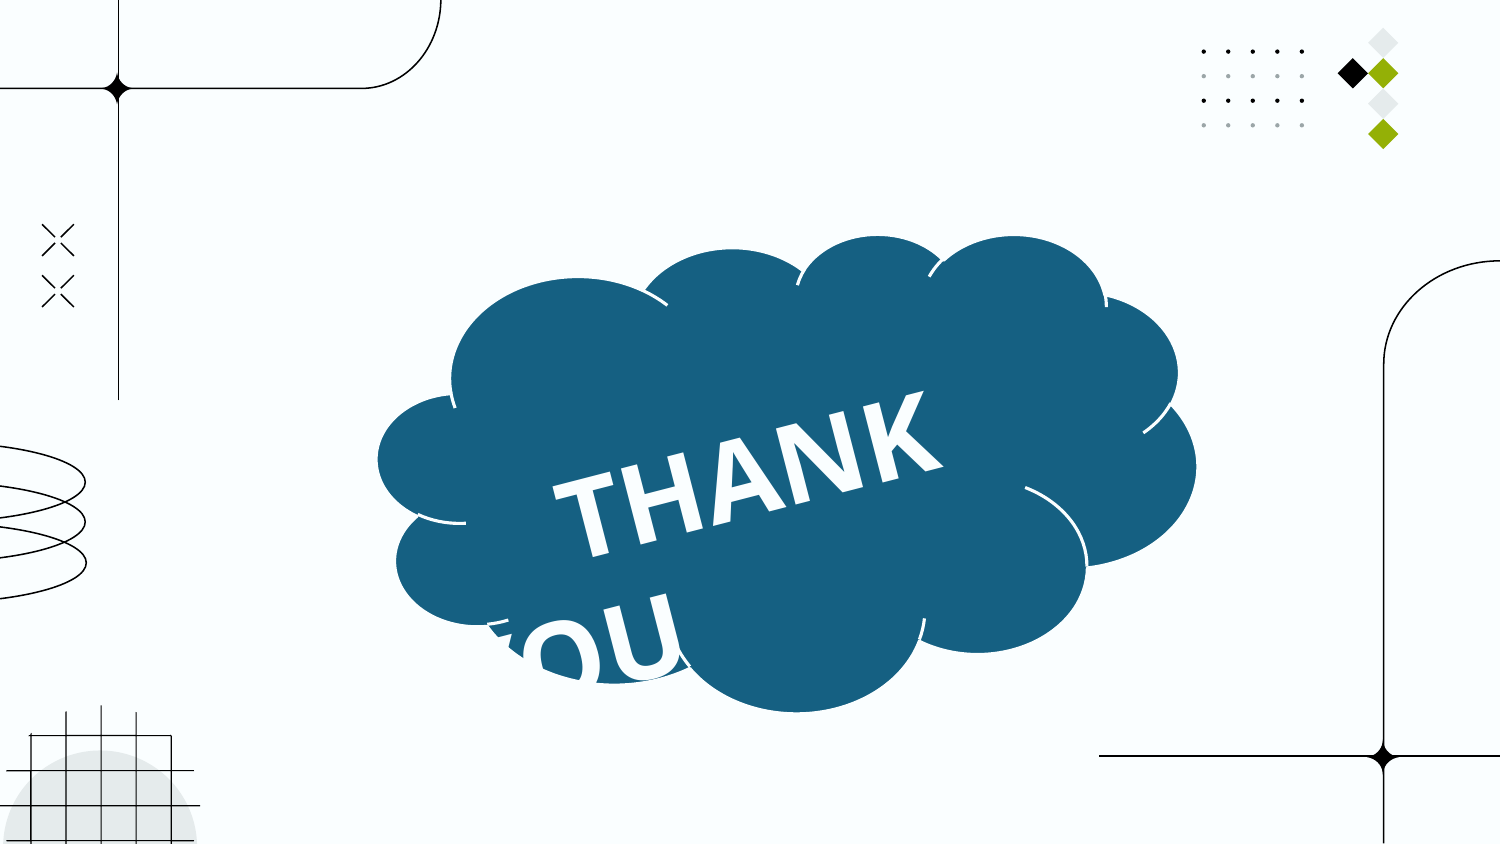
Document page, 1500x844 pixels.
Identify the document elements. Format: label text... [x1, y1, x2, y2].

text_box [394, 537, 418, 607]
text_box [376, 449, 389, 495]
text_box [571, 256, 1198, 714]
text_box THANK YOU [350, 159, 1150, 713]
text_box [487, 276, 597, 306]
